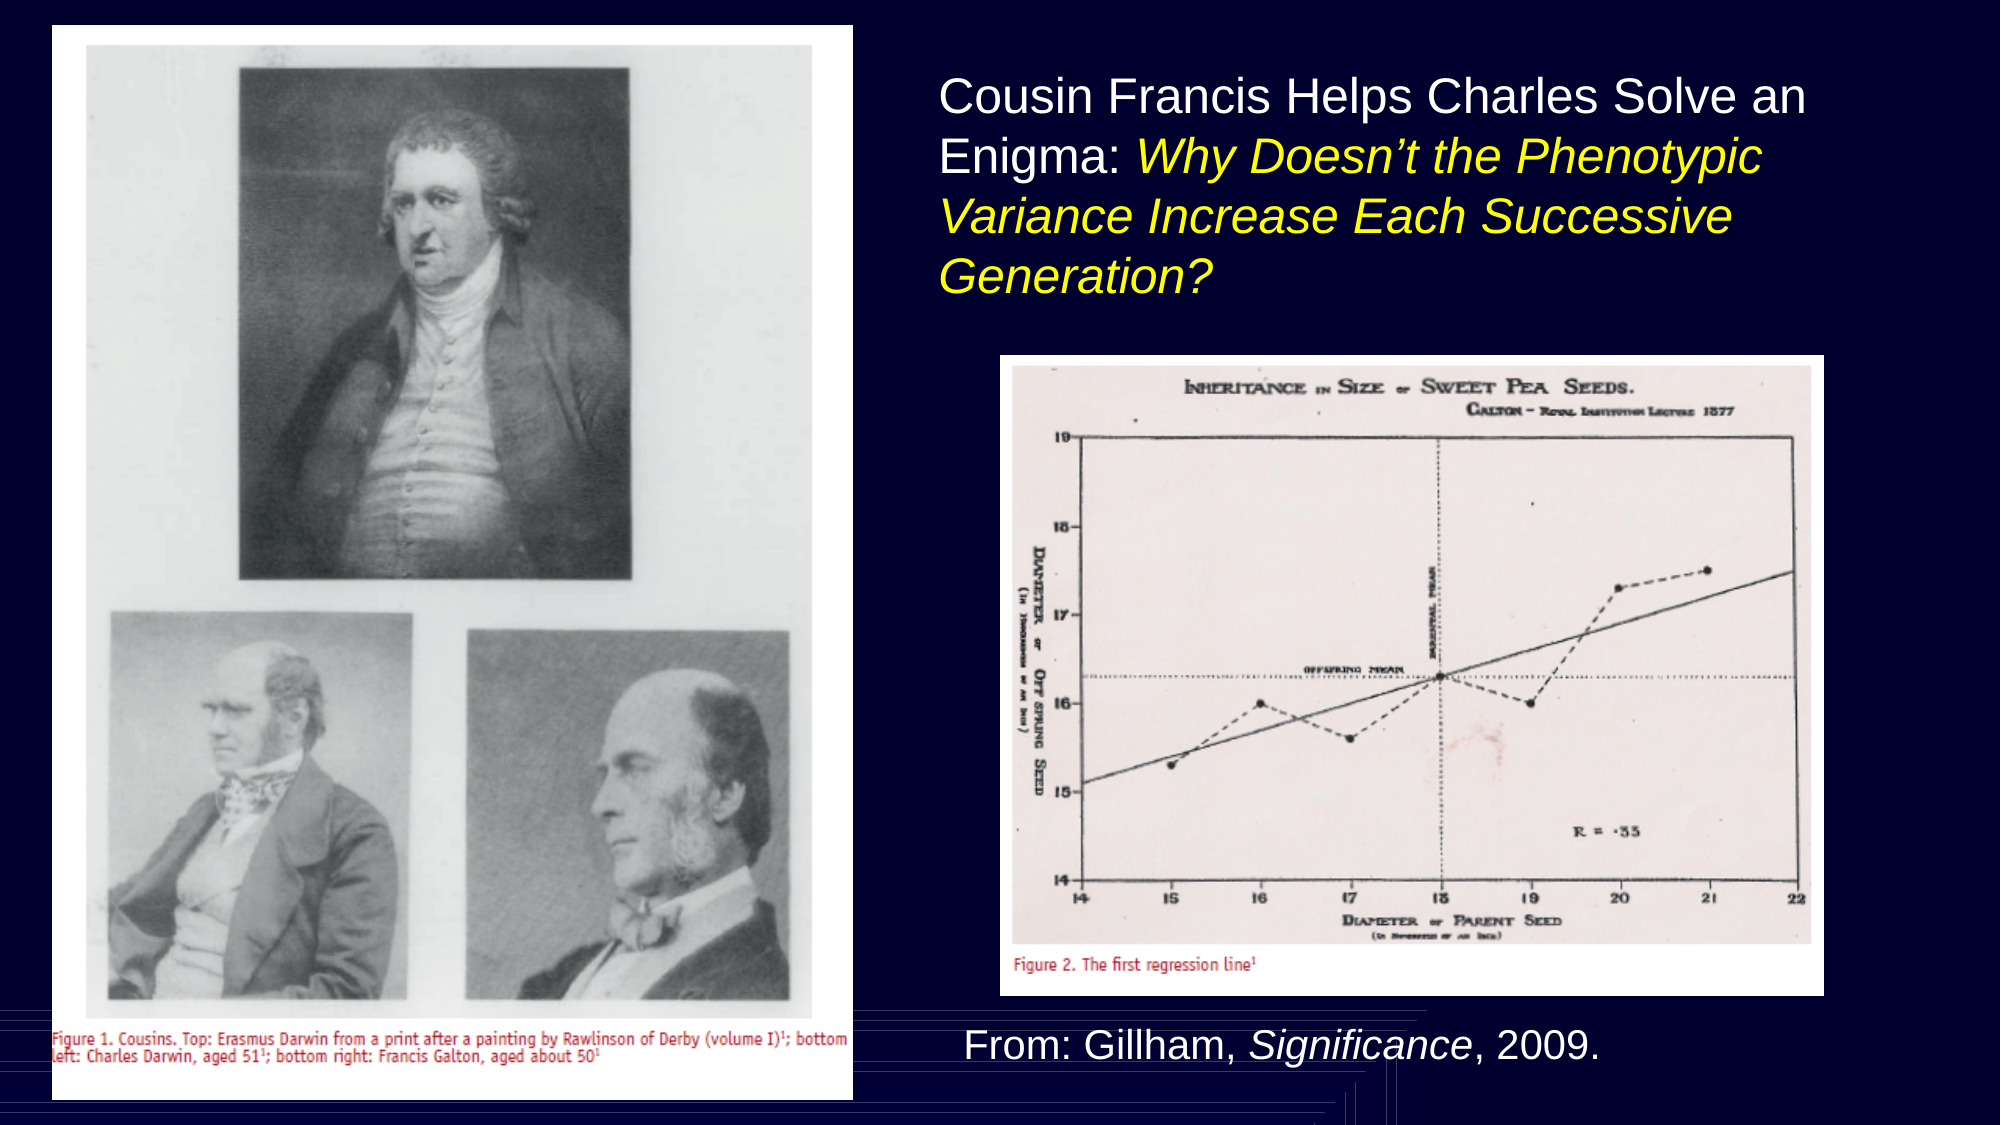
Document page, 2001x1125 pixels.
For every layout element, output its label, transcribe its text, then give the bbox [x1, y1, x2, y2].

text_box From: Gillham, Significance, 2009. [948, 1010, 1974, 1076]
picture [52, 25, 854, 1100]
text_box Cousin Francis Helps Charles Solve an Enigma: Why Doesn’t the Phenotypic Variance Increase Each Successive Generation? [923, 55, 1933, 311]
picture [999, 355, 1824, 997]
